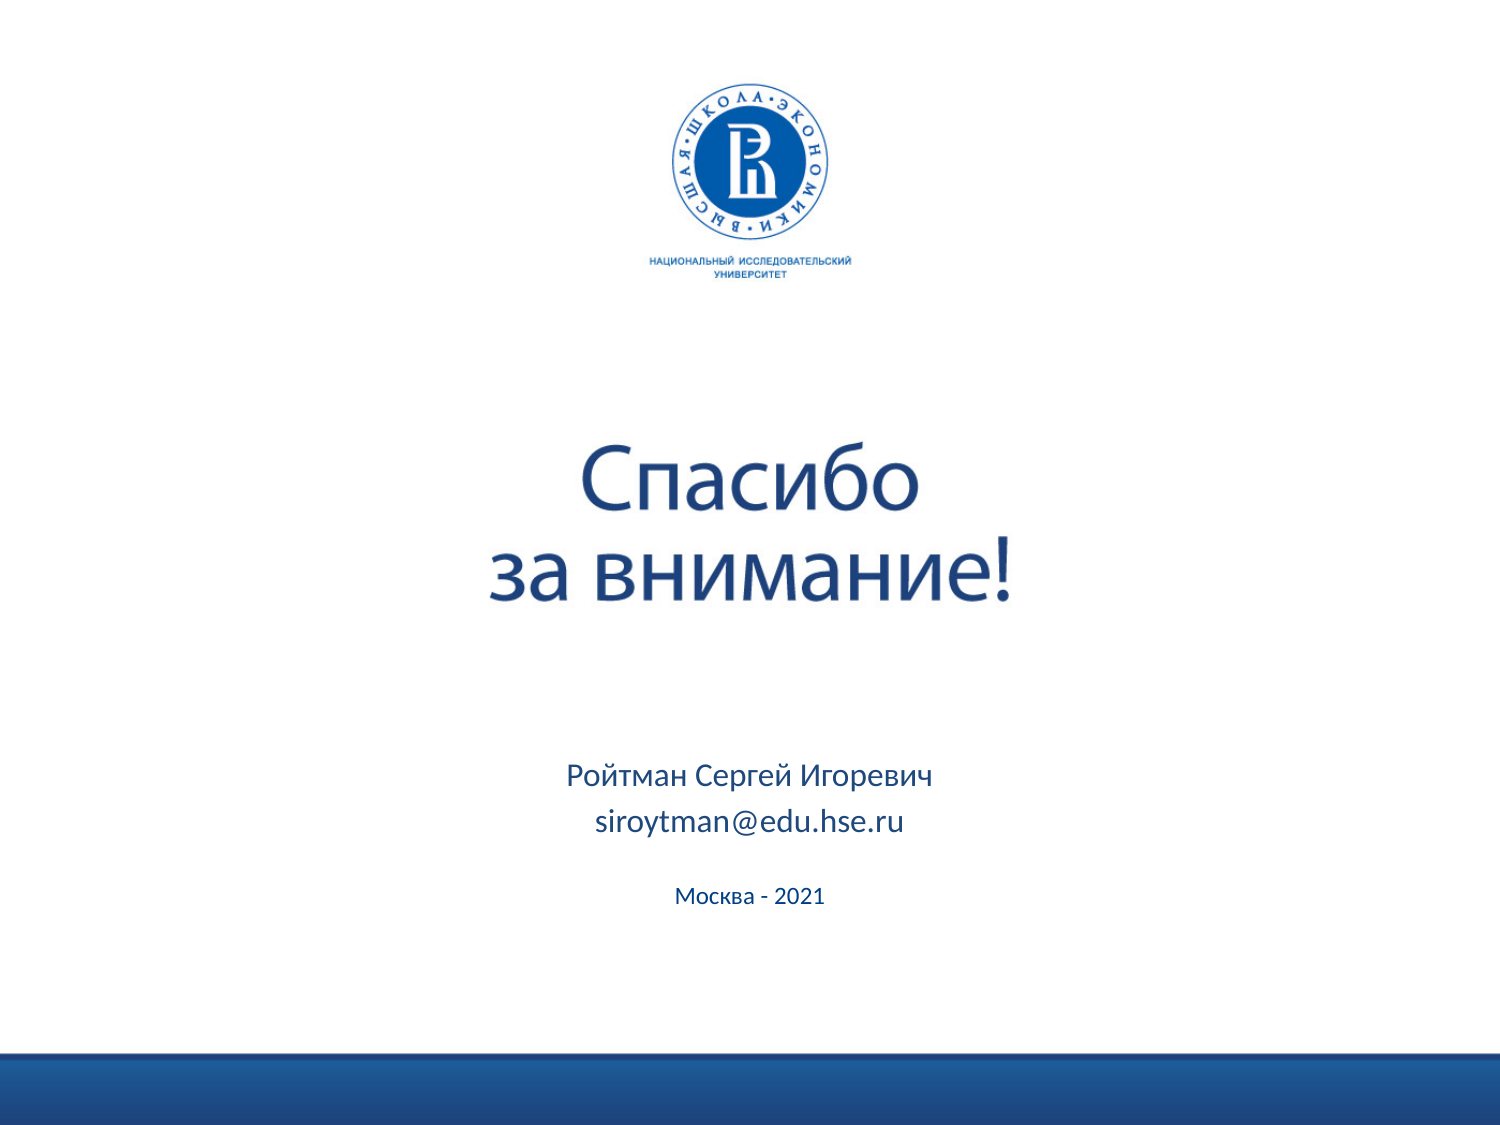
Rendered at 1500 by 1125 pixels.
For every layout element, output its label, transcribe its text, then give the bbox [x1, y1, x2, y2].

text_box Ройтман Сергей Игоревич siroytman@edu.hse.ru Москва - 2021 [0, 745, 1500, 895]
picture [0, 895, 1500, 1125]
picture [0, 0, 1500, 745]
